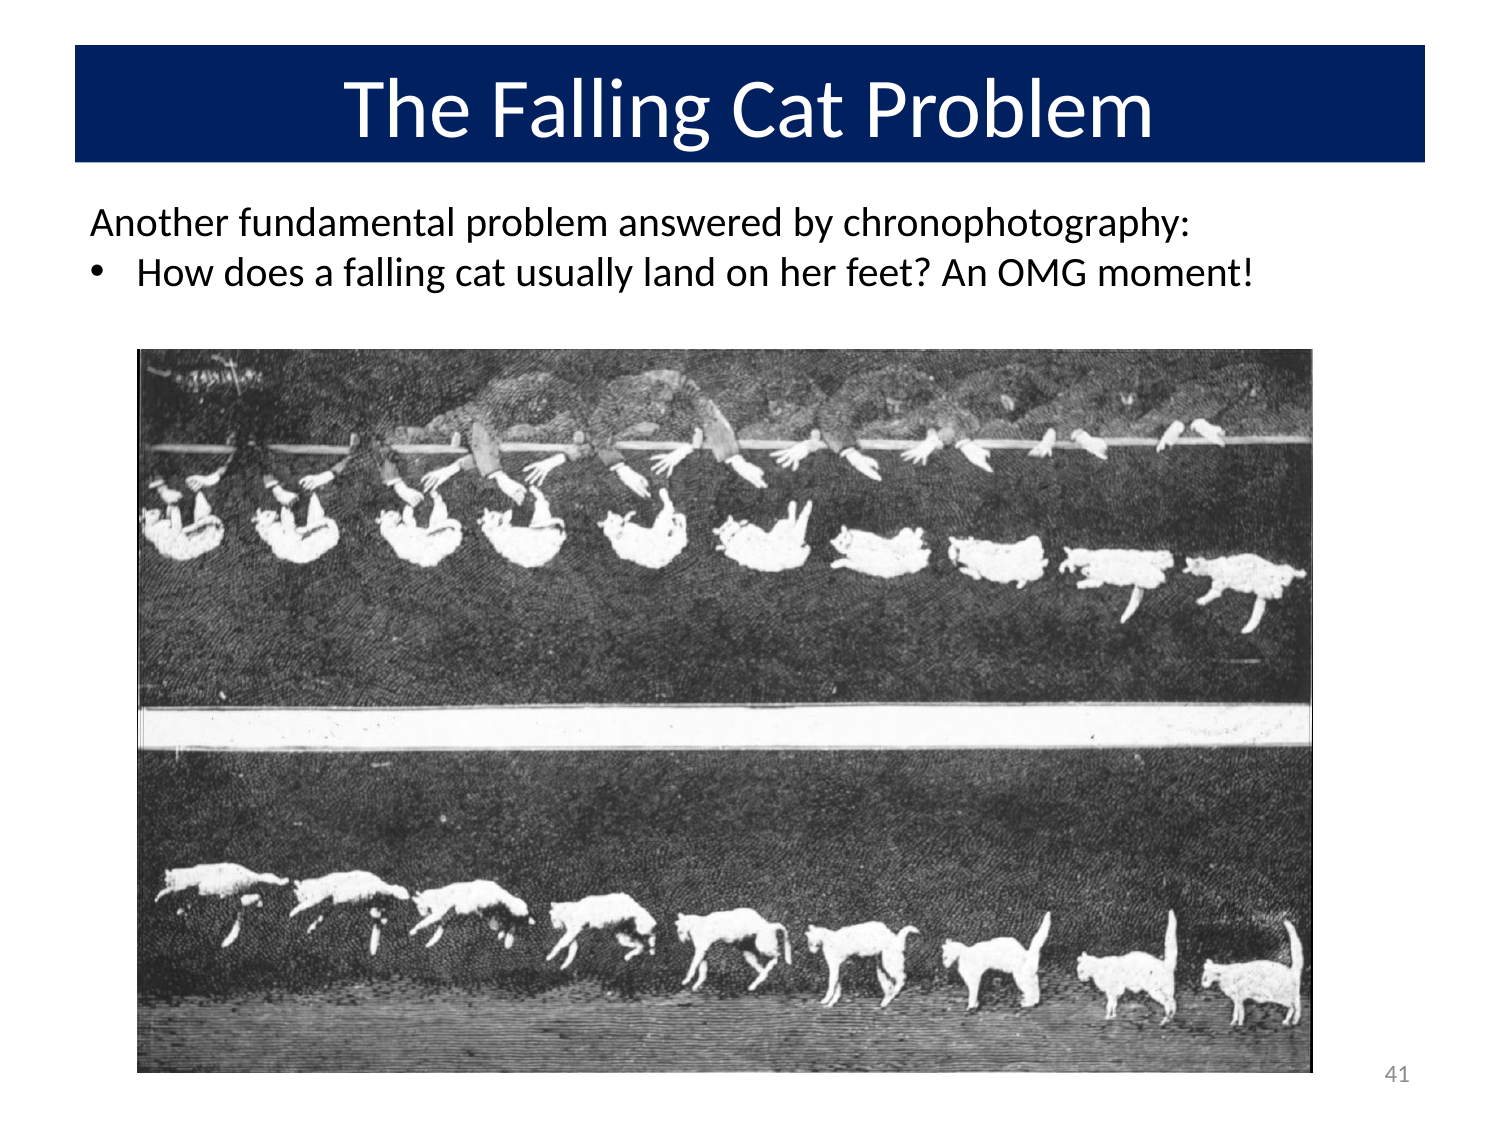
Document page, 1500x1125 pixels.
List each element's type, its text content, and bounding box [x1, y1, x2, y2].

title The Falling Cat Problem [75, 45, 1425, 163]
text_box Another fundamental problem answered by chronophotography: How does a falling cat usually land on her feet? An OMG moment! [74, 187, 1425, 303]
slide_number 41 [1074, 1042, 1425, 1103]
picture [137, 349, 1313, 1073]
